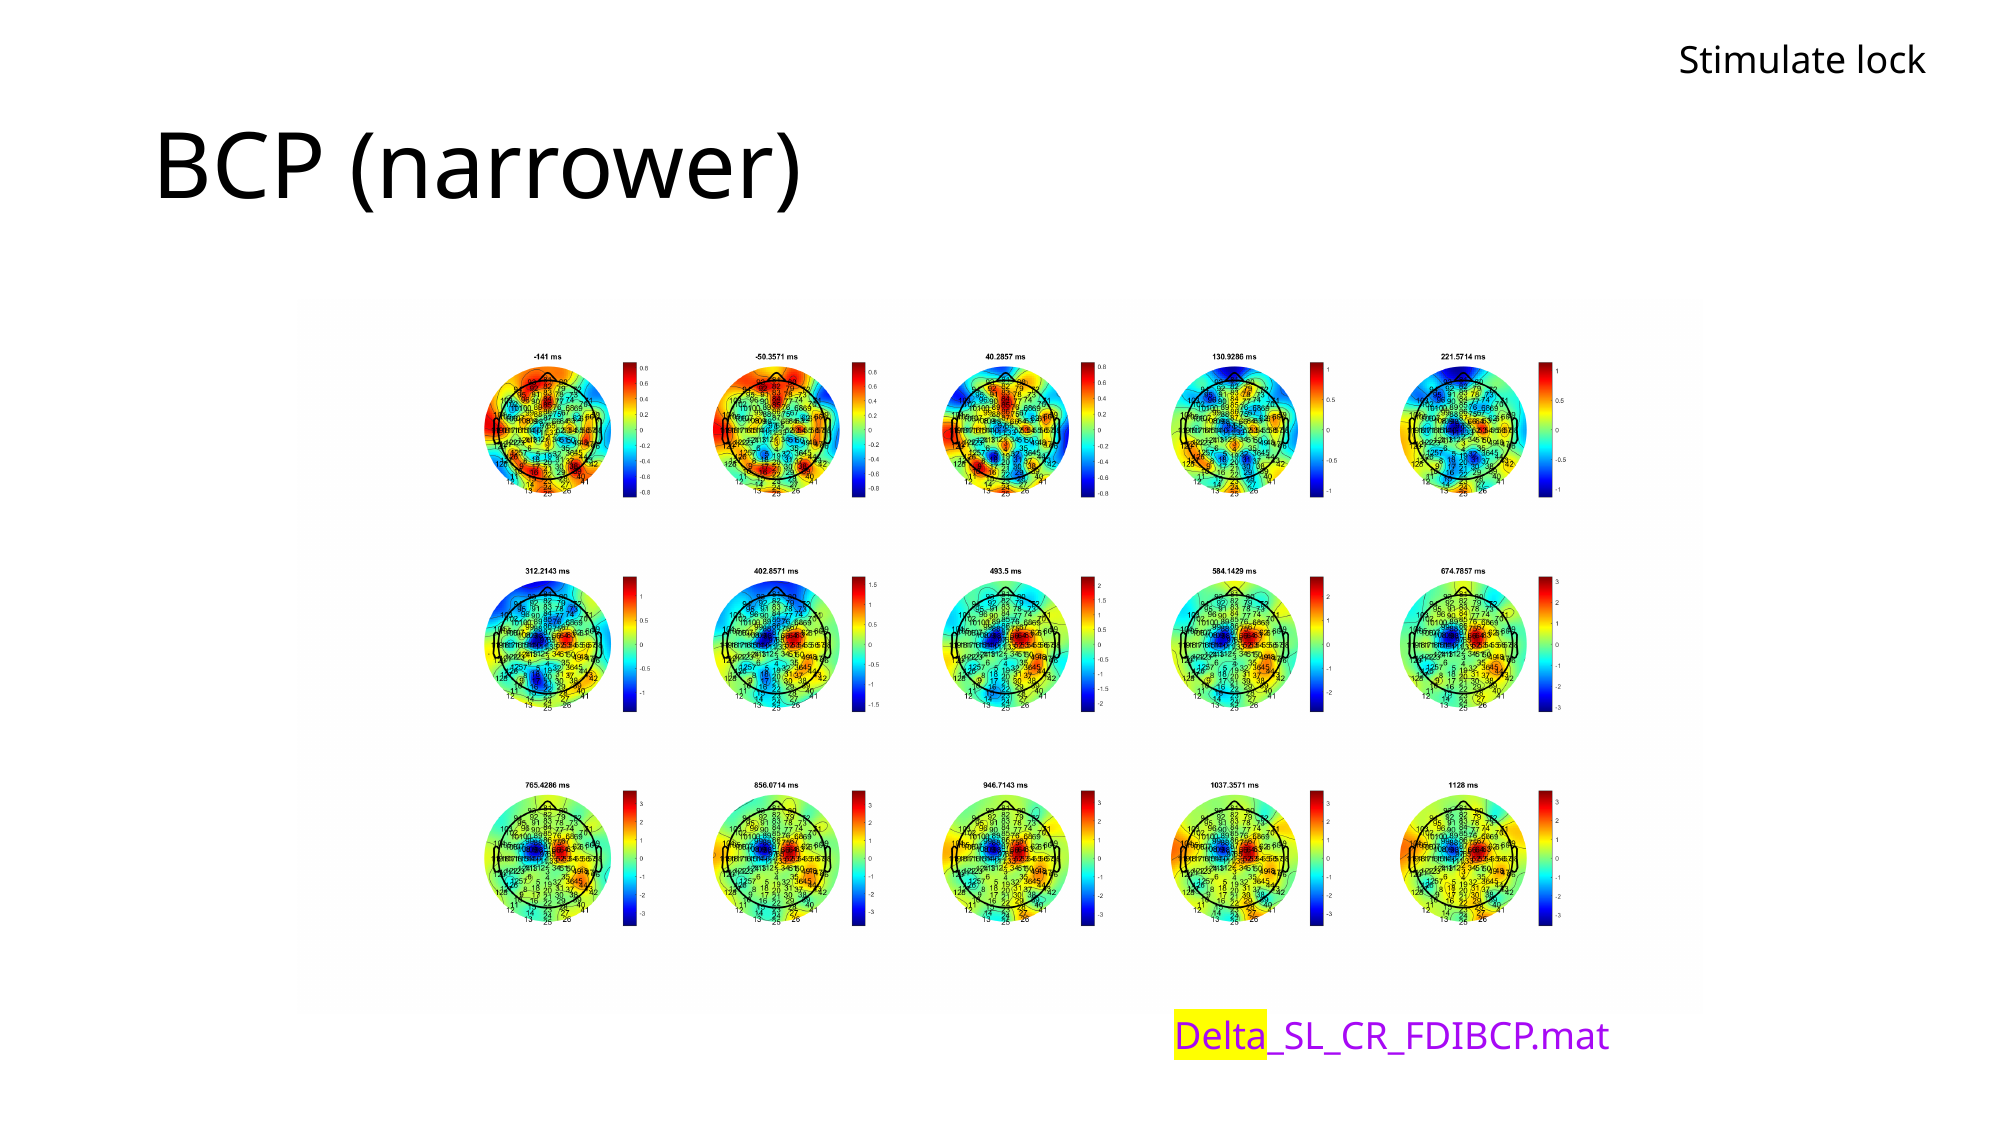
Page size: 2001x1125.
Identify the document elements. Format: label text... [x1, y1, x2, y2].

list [296, 298, 1703, 1014]
text_box Delta_SL_CR_FDIBCP.mat [1159, 1004, 2000, 1065]
title BCP (narrower) [137, 59, 1863, 278]
text_box Stimulate lock [1664, 28, 2000, 89]
